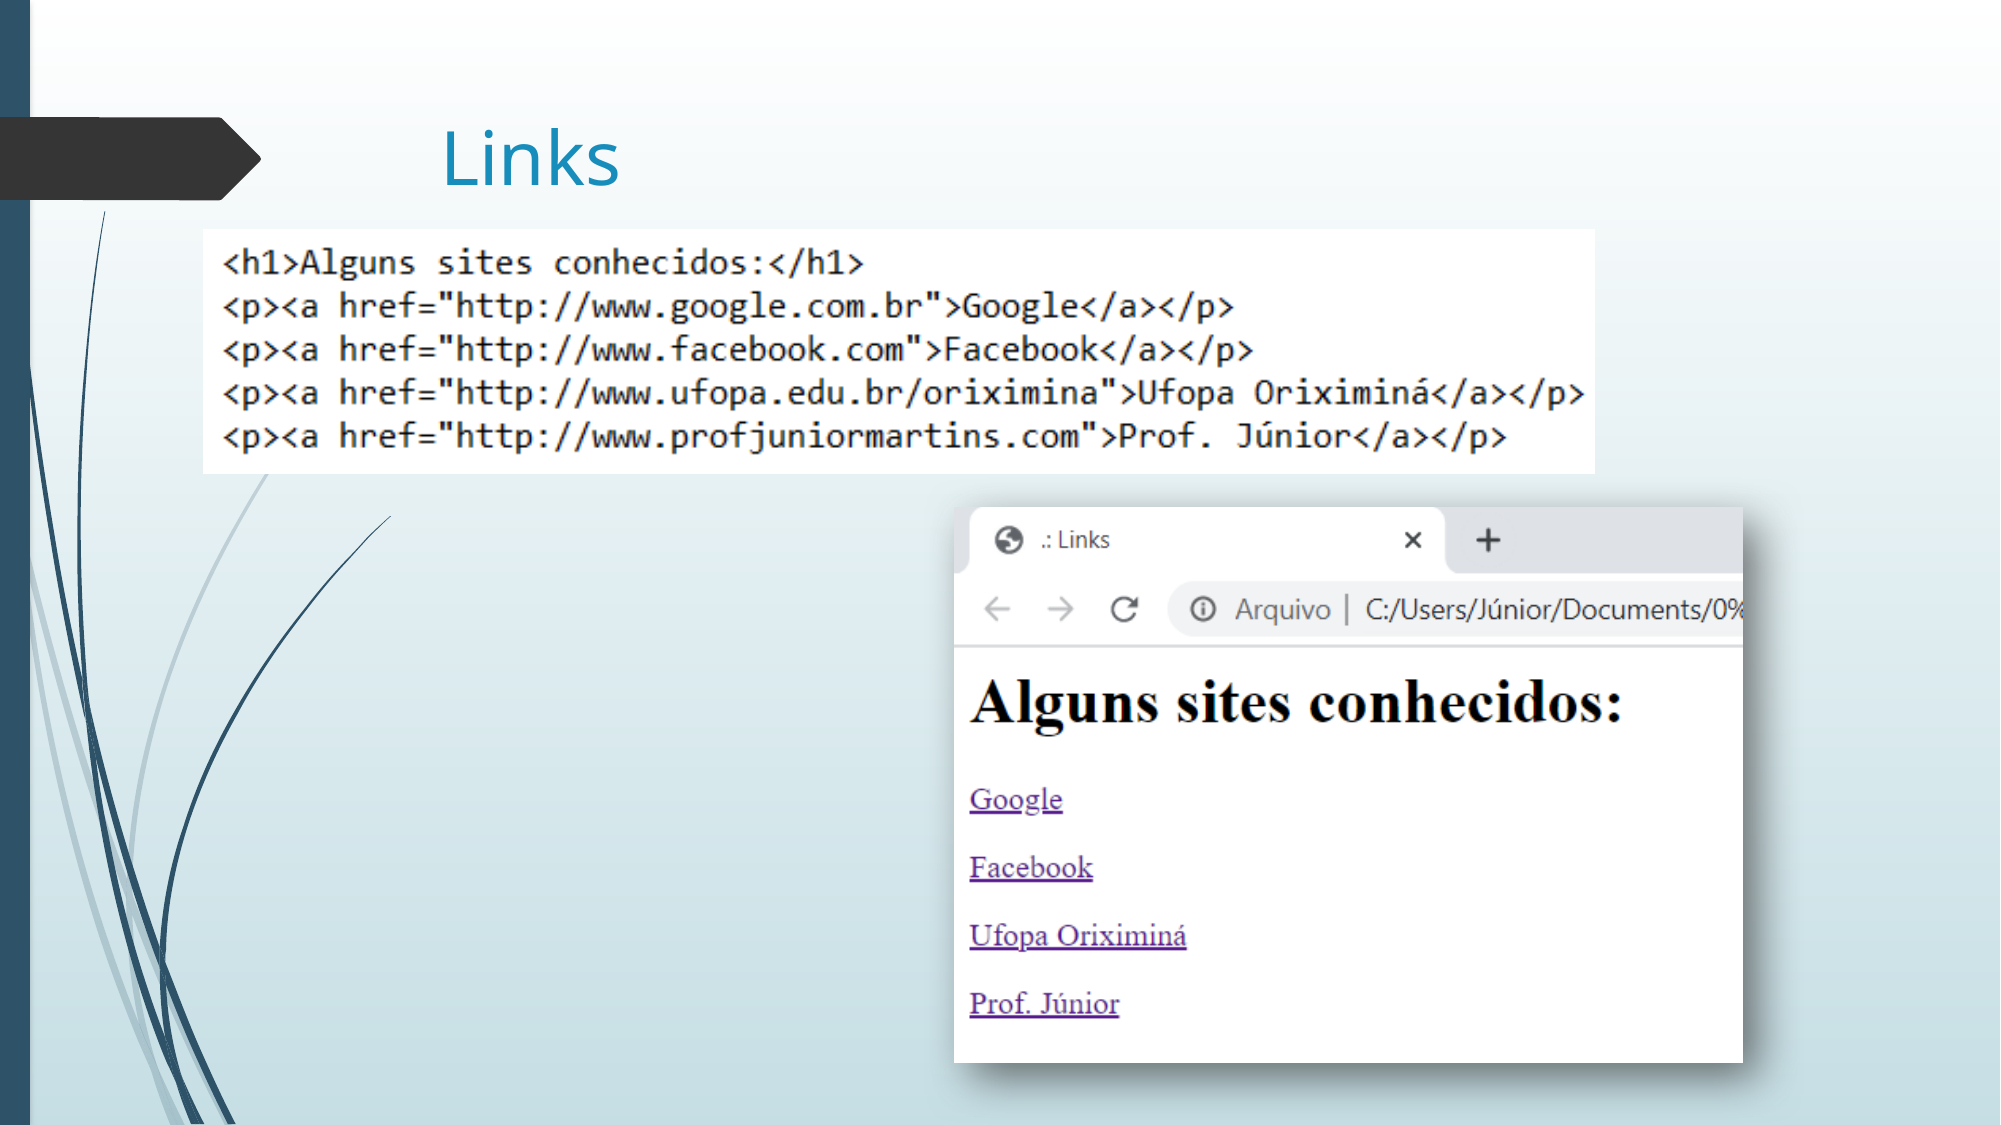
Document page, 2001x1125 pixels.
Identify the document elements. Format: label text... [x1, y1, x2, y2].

title Links [425, 102, 1888, 313]
picture [954, 507, 1743, 1063]
picture [203, 229, 1596, 475]
